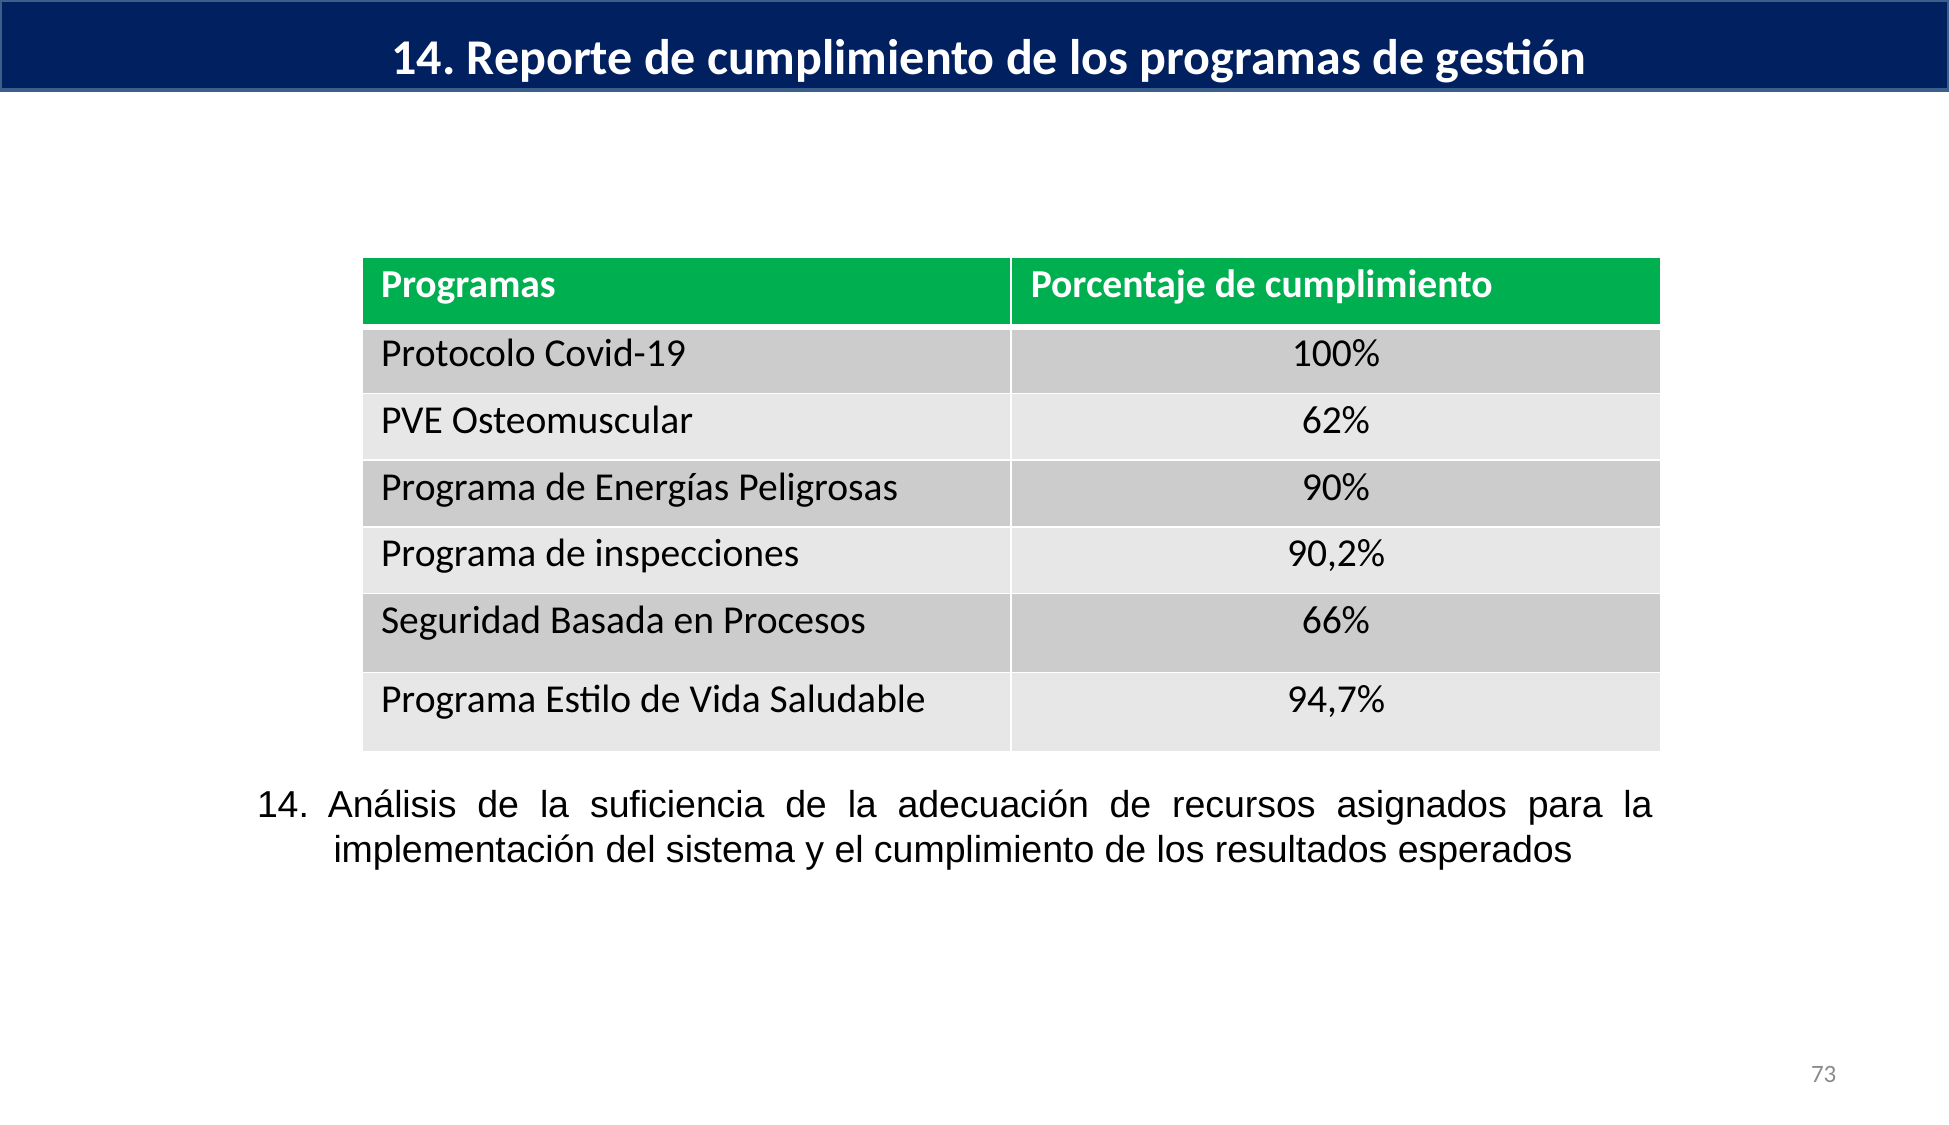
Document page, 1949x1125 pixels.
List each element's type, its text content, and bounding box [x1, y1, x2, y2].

table_cell Programa Estilo de Vida Saludable [363, 673, 1010, 751]
text_box [0, 0, 371, 92]
table_cell PVE Osteomuscular [363, 394, 1010, 459]
table_cell Protocolo Covid-19 [363, 330, 1010, 393]
table_cell 94,7% [1012, 673, 1660, 751]
table_cell Seguridad Basada en Procesos [363, 594, 1010, 672]
table_cell 90% [1012, 461, 1660, 526]
table_header Porcentaje de cumplimiento [1012, 258, 1660, 324]
table_cell 62% [1012, 394, 1660, 459]
text_box [1672, 0, 1949, 92]
table_cell 90,2% [1012, 528, 1660, 593]
table_cell 100% [1012, 330, 1660, 393]
table_cell Programa de inspecciones [363, 528, 1010, 593]
slide_number 73 [1396, 1042, 1852, 1103]
table_cell 66% [1012, 594, 1660, 672]
table_cell Programa de Energías Peligrosas [363, 461, 1010, 526]
table_header Programas [363, 258, 1010, 324]
text_box 14. Reporte de cumplimiento de los programas de gestión [371, 0, 1672, 128]
text_box 14. Análisis de la suficiencia de la adecuación de recursos asignados para la implementación del sistema y el cumplimiento de los resultados esperados [237, 751, 1673, 898]
